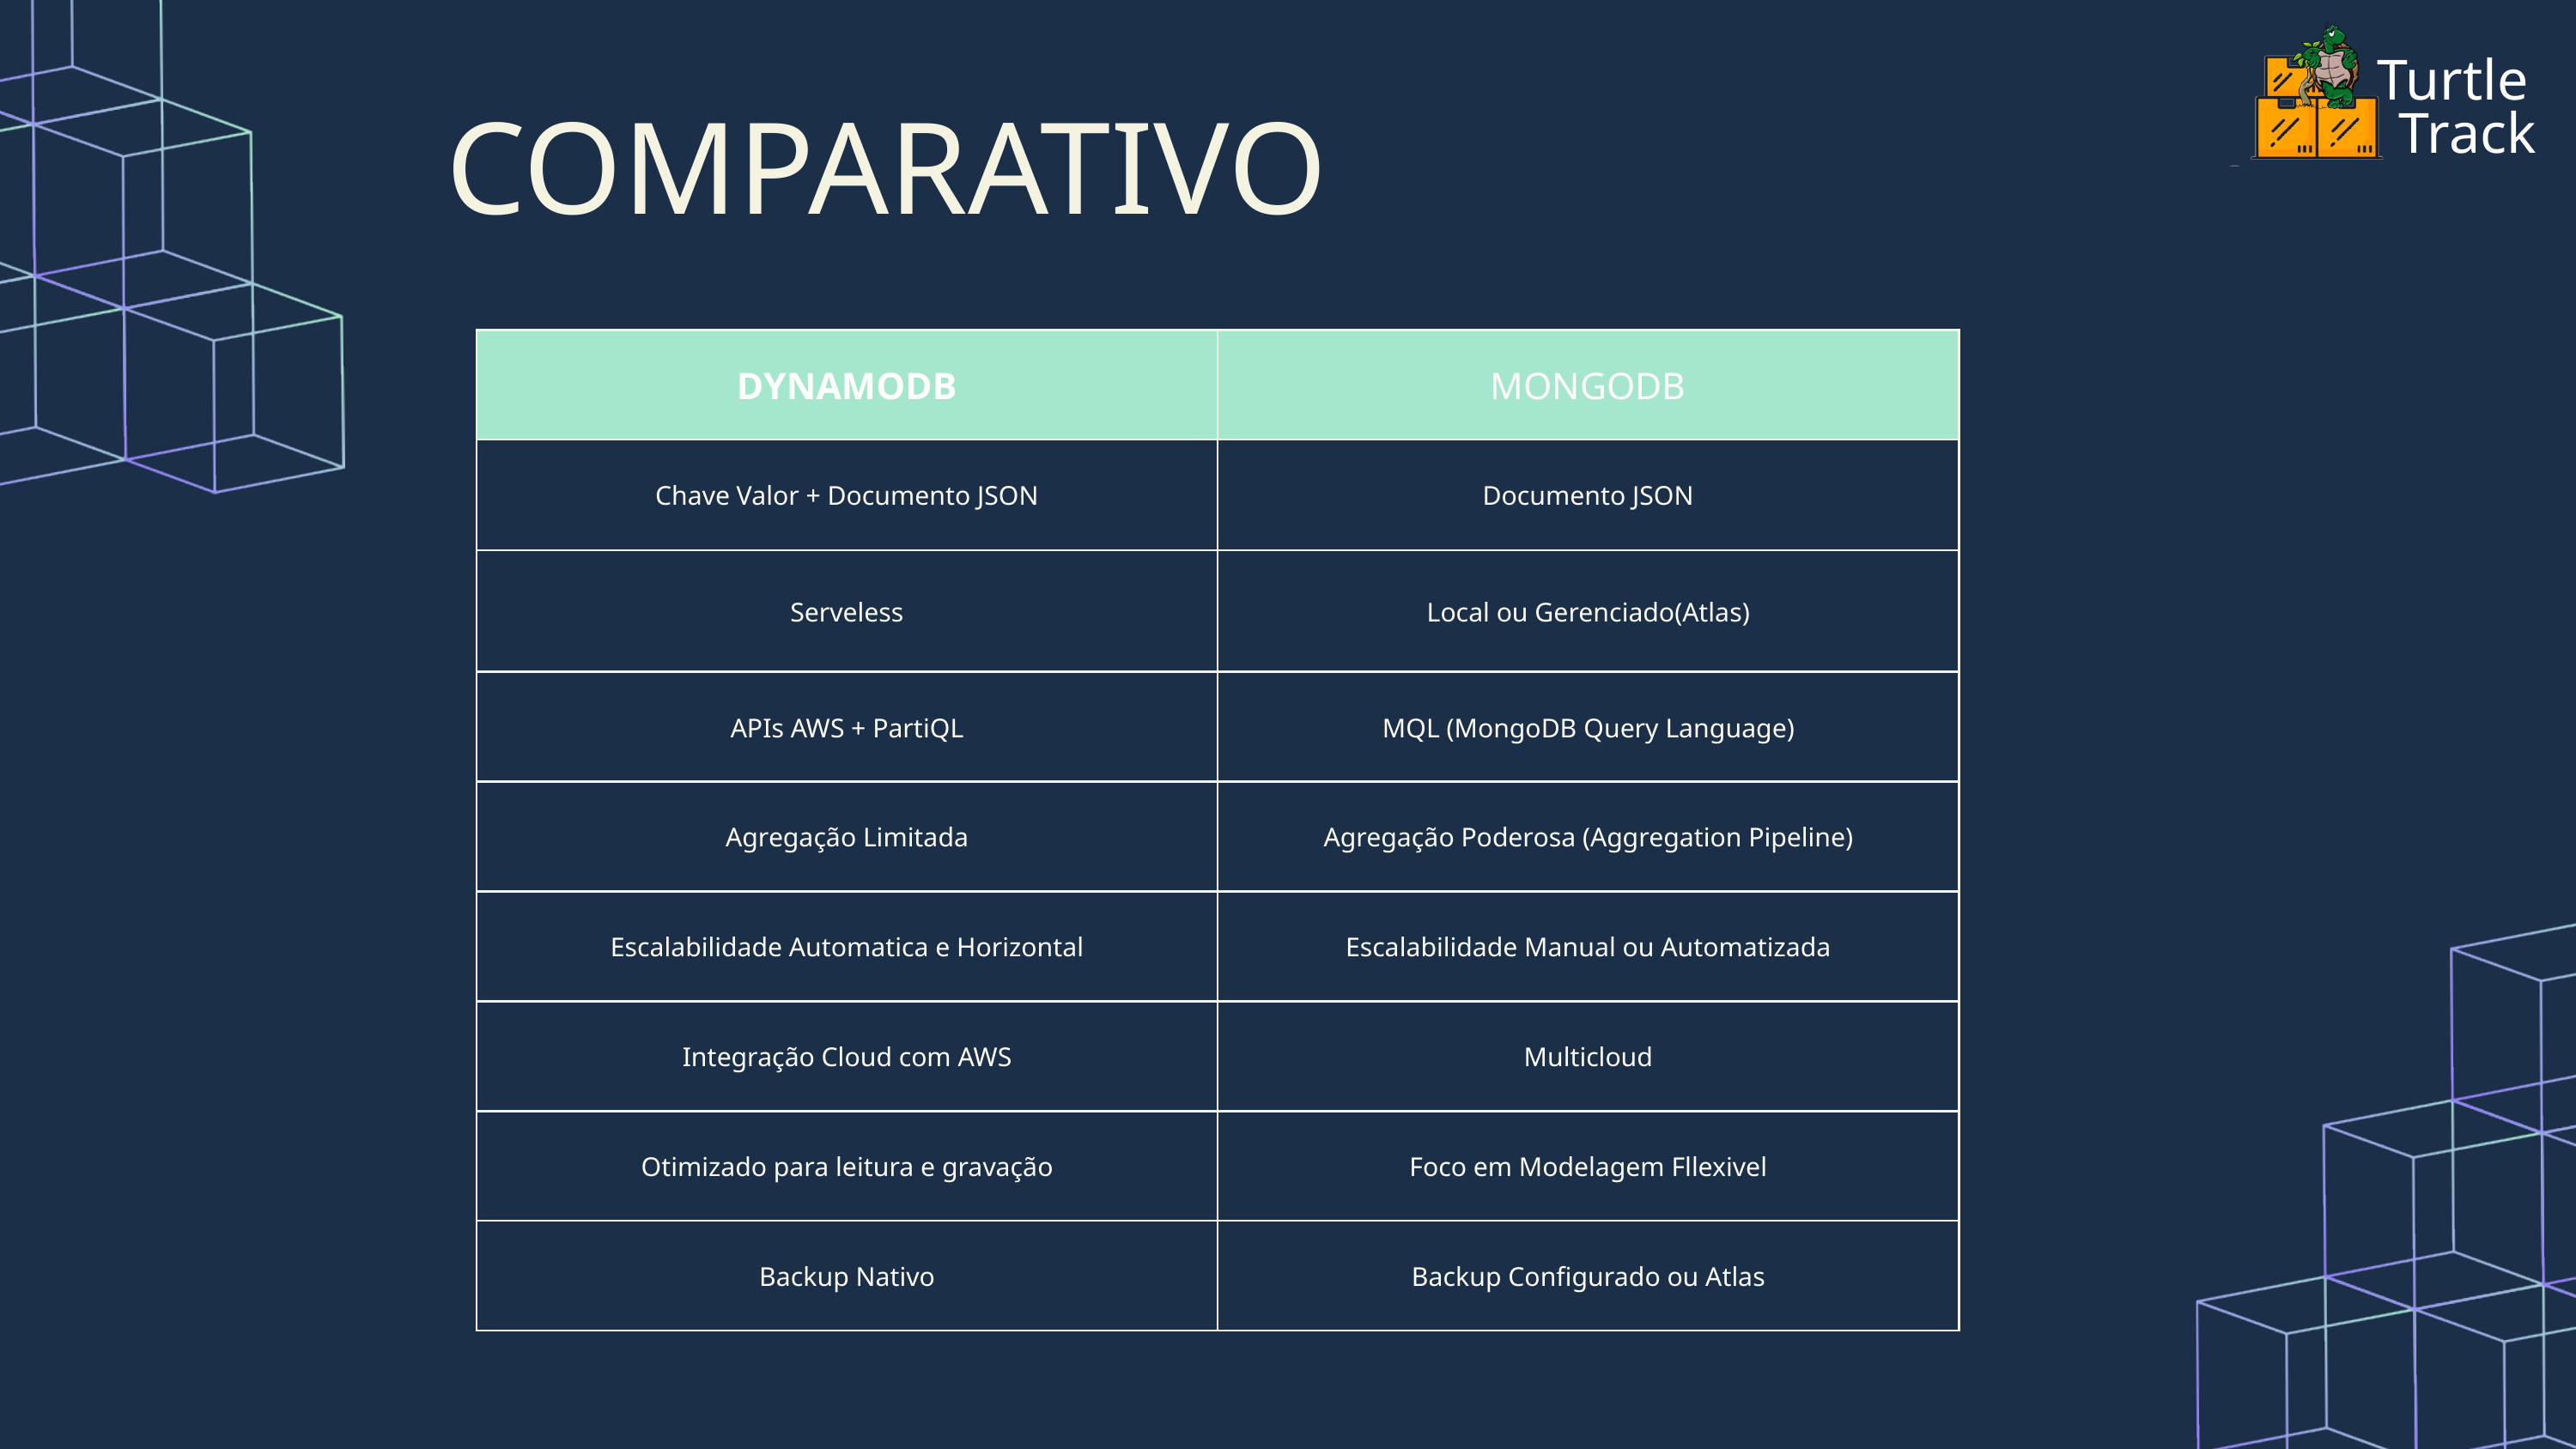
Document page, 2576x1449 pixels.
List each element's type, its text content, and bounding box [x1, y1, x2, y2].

text_box [0, 0, 345, 494]
table_cell Serveless [477, 551, 1217, 670]
table_cell Agregação Limitada [477, 783, 1217, 890]
table_cell Escalabilidade Automatica e Horizontal [477, 893, 1217, 1000]
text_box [2215, 21, 2558, 167]
table_cell Backup Nativo [477, 1222, 1217, 1330]
table_cell Otimizado para leitura e gravação [477, 1113, 1217, 1220]
table_header MONGODB [1218, 331, 1958, 439]
table_cell Integração Cloud com AWS [477, 1003, 1217, 1110]
text_box COMPARATIVO [345, 110, 1521, 239]
table_header DYNAMODB [477, 331, 1217, 439]
table_cell APIs AWS + PartiQL [477, 673, 1217, 780]
table_cell Foco em Modelagem Fllexivel [1218, 1113, 1958, 1220]
table_cell Chave Valor + Documento JSON [477, 440, 1217, 549]
text_box [2196, 923, 2576, 1449]
table_cell Escalabilidade Manual ou Automatizada [1218, 893, 1958, 1000]
table_cell Multicloud [1218, 1003, 1958, 1110]
table_cell MQL (MongoDB Query Language) [1218, 673, 1958, 780]
table_cell Backup Configurado ou Atlas [1218, 1222, 1958, 1330]
table_cell Agregação Poderosa (Aggregation Pipeline) [1218, 783, 1958, 890]
table_cell Documento JSON [1218, 440, 1958, 549]
table_cell Local ou Gerenciado(Atlas) [1218, 551, 1958, 670]
